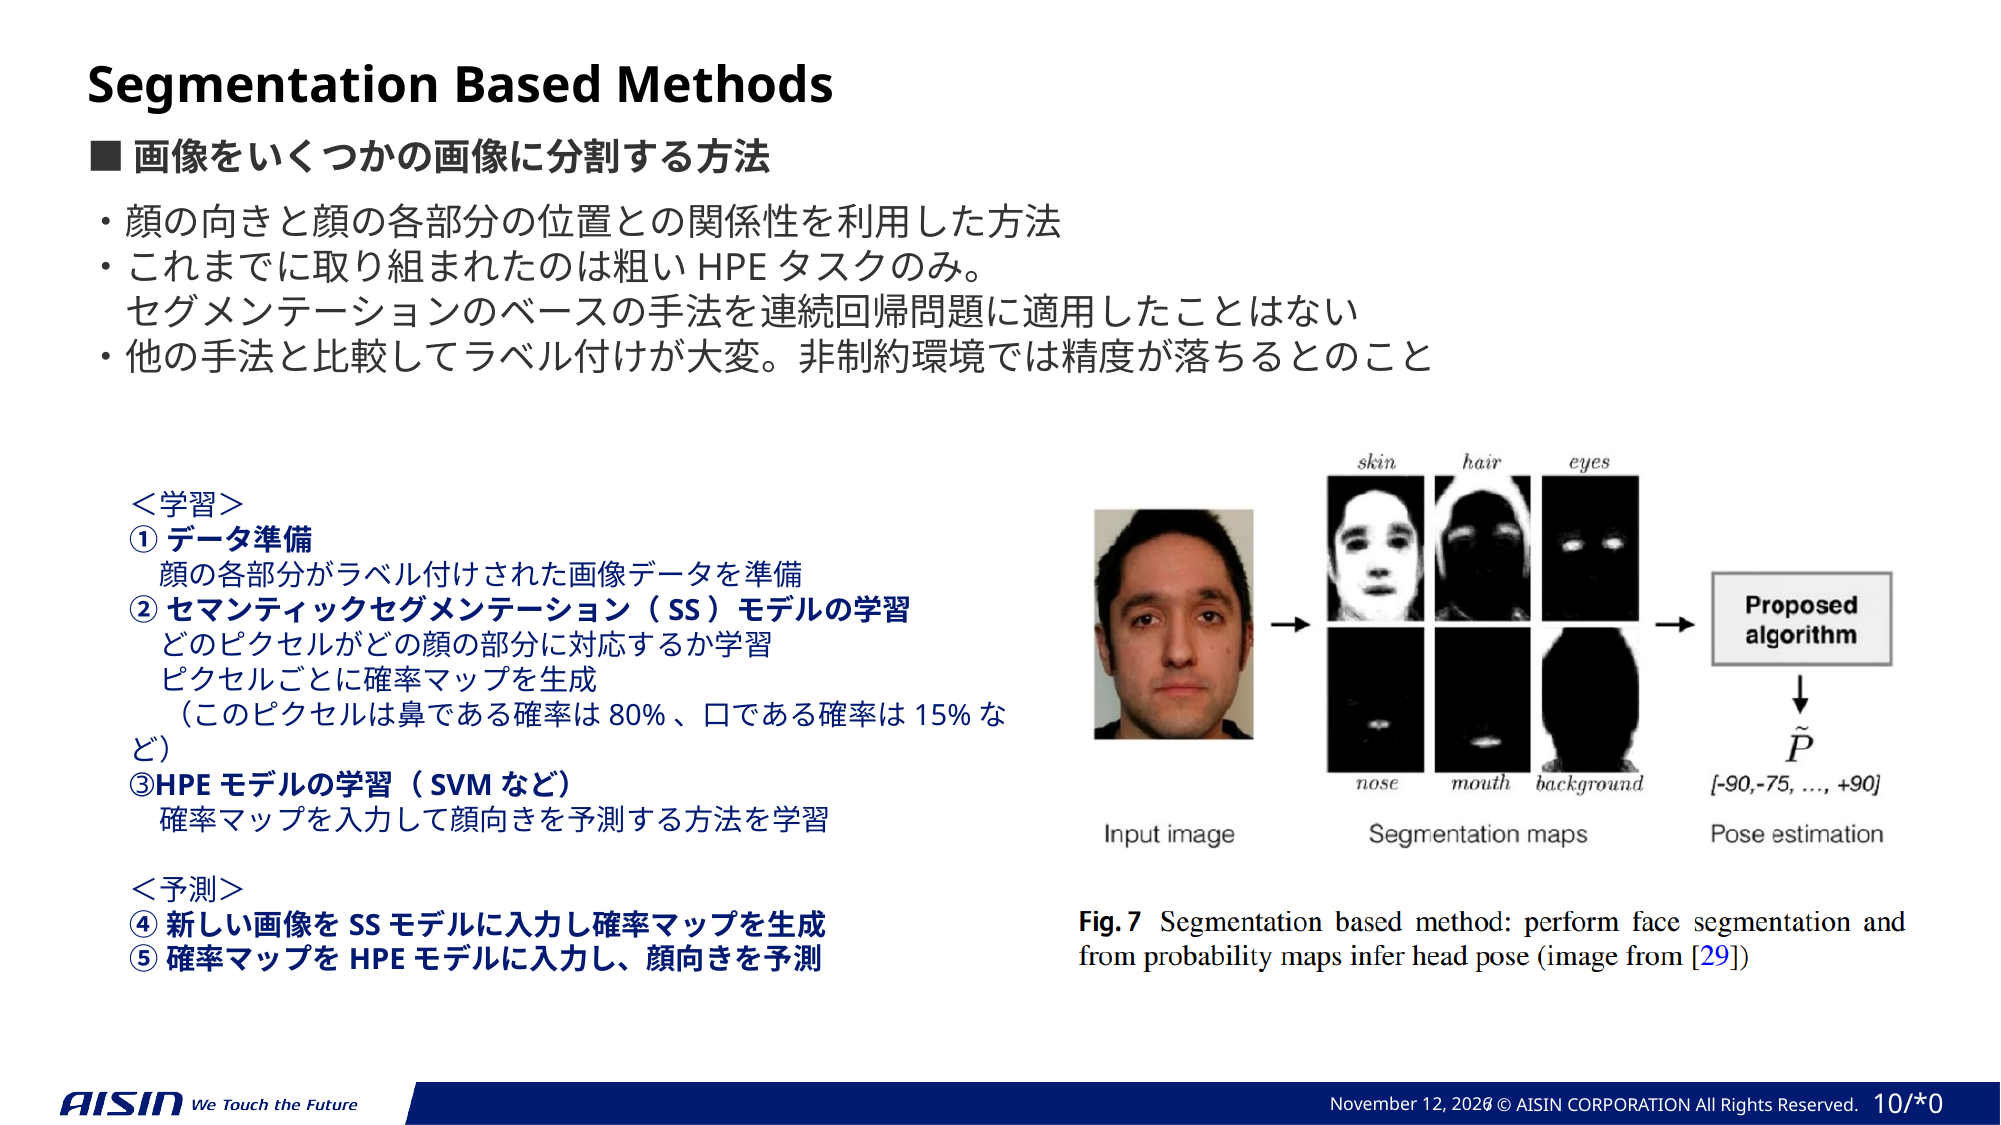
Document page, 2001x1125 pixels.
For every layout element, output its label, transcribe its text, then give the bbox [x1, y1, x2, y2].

text_box ＜学習＞ ①データ準備 顔の各部分がラベル付けされた画像データを準備 ②セマンティックセグメンテーション（SS）モデルの学習 どのピクセルがどの顔の部分に対応するか学習 ピクセルごとに確率マップを生成 （このピクセルは鼻である確率は80%、口である確率は15%など） ➂HPEモデルの学習（SVMなど） 確率マップを入力して顔向きを予測する方法を学習 ＜予測＞ ④新しい画像をSSモデルに入力し確率マップを生成 ⑤確率マップをHPEモデルに入力し、顔向きを予測 [115, 478, 1051, 984]
list ■画像をいくつかの画像に分割する方法 ・顔の向きと顔の各部分の位置との関係性を利用した方法 ・これまでに取り組まれたのは粗いHPEタスクのみ。 セグメンテーションのベースの手法を連続回帰問題に適用したことはない ・他の手法と比較してラベル付けが大変。非制約環境では精度が落ちるとのこと [72, 125, 1934, 1051]
list Segmentation Based Methods [72, 44, 1934, 103]
picture [0, 1082, 2000, 1125]
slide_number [1142, 1093, 1508, 1116]
picture [1079, 423, 1921, 974]
